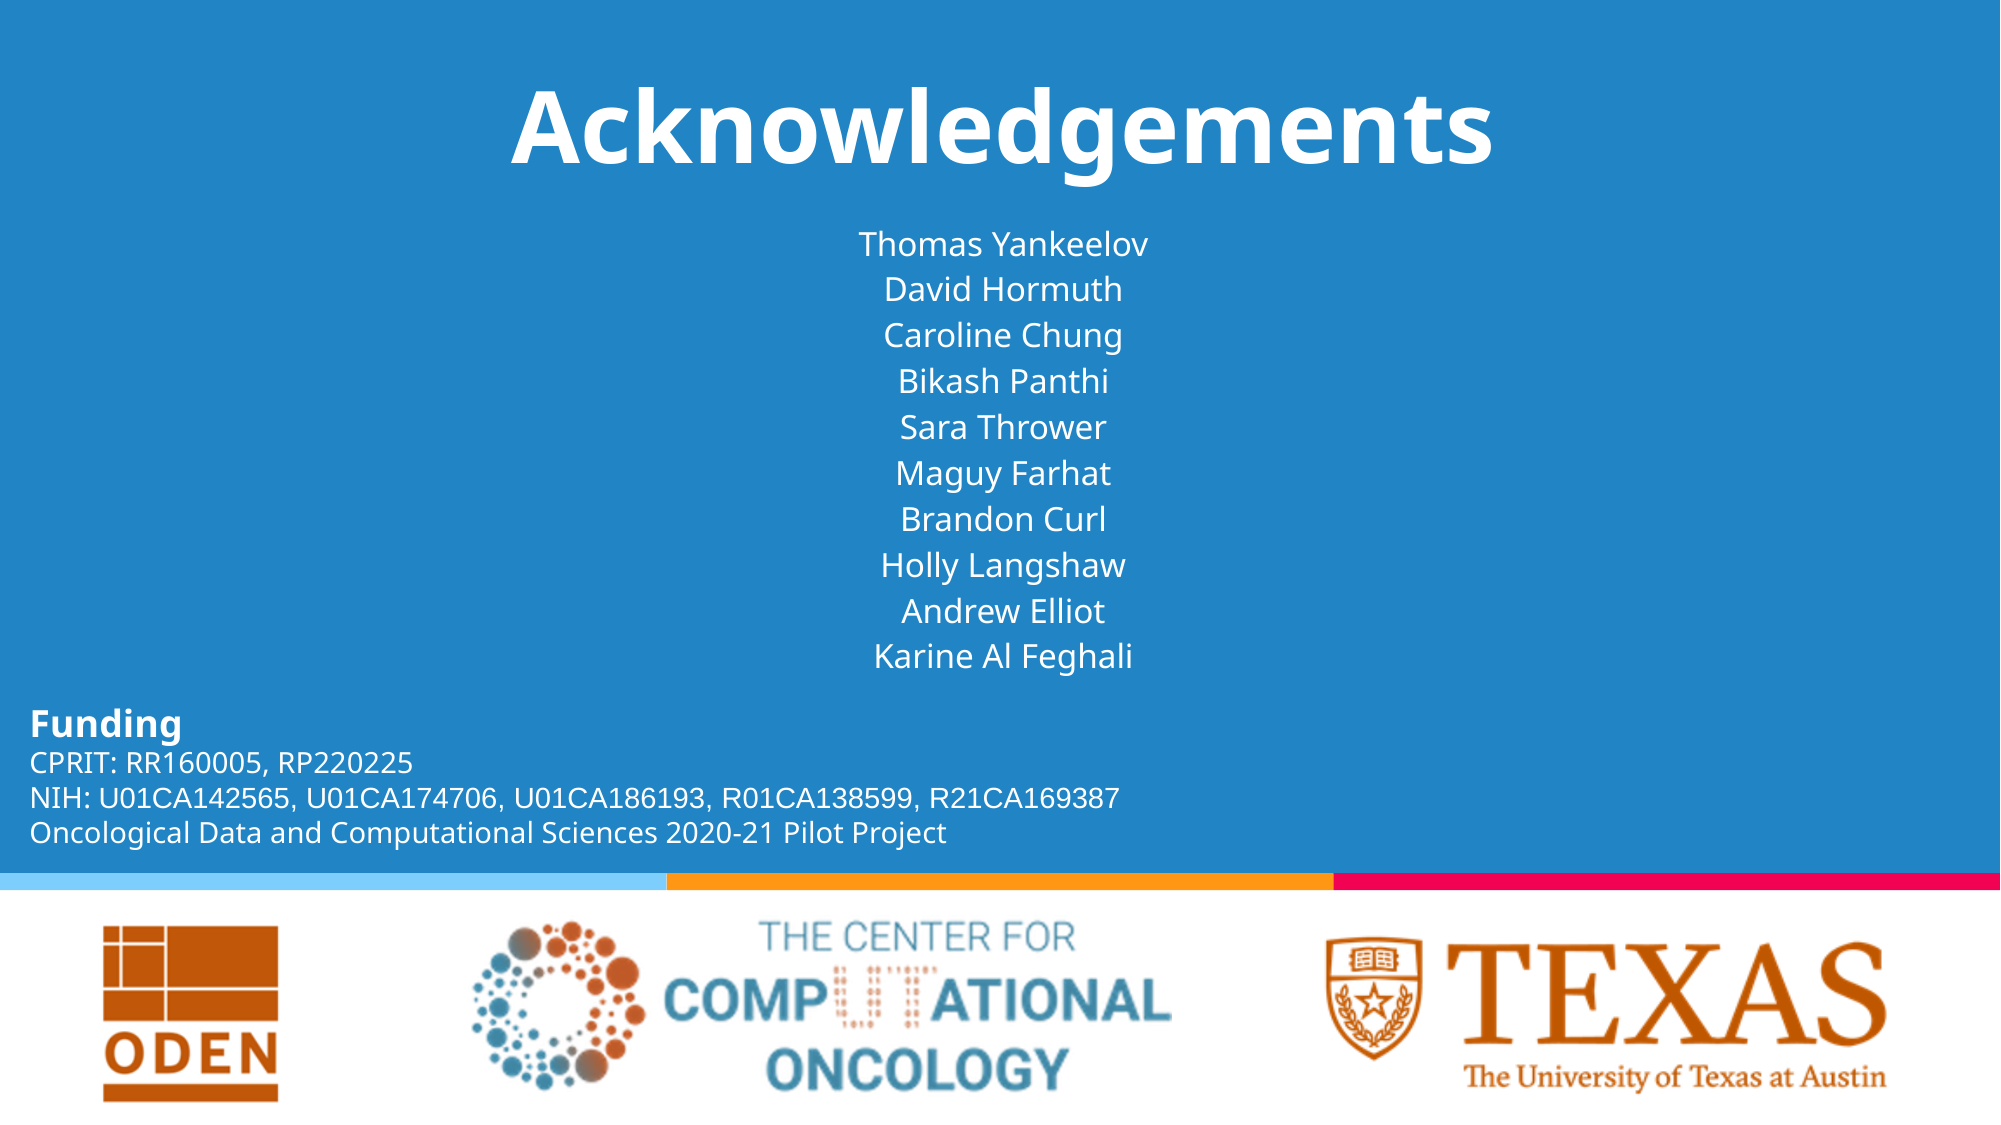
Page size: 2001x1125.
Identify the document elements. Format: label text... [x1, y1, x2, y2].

picture [1293, 893, 1927, 1125]
text_box Funding CPRIT: RR160005, RP220225 NIH: U01CA142565, U01CA174706, U01CA186193, R01CA138599, R21CA169387 Oncological Data and Computational Sciences 2020-21 Pilot Project [9, 679, 1854, 905]
subtitle Thomas Yankeelov David Hormuth Caroline Chung Bikash Panthi Sara Thrower Maguy Farhat Brandon Curl Holly Langshaw Andrew Elliot Karine Al Feghali [153, 196, 1854, 660]
picture [467, 913, 1172, 1106]
picture [88, 893, 316, 1125]
title Acknowledgements [153, 0, 1854, 196]
